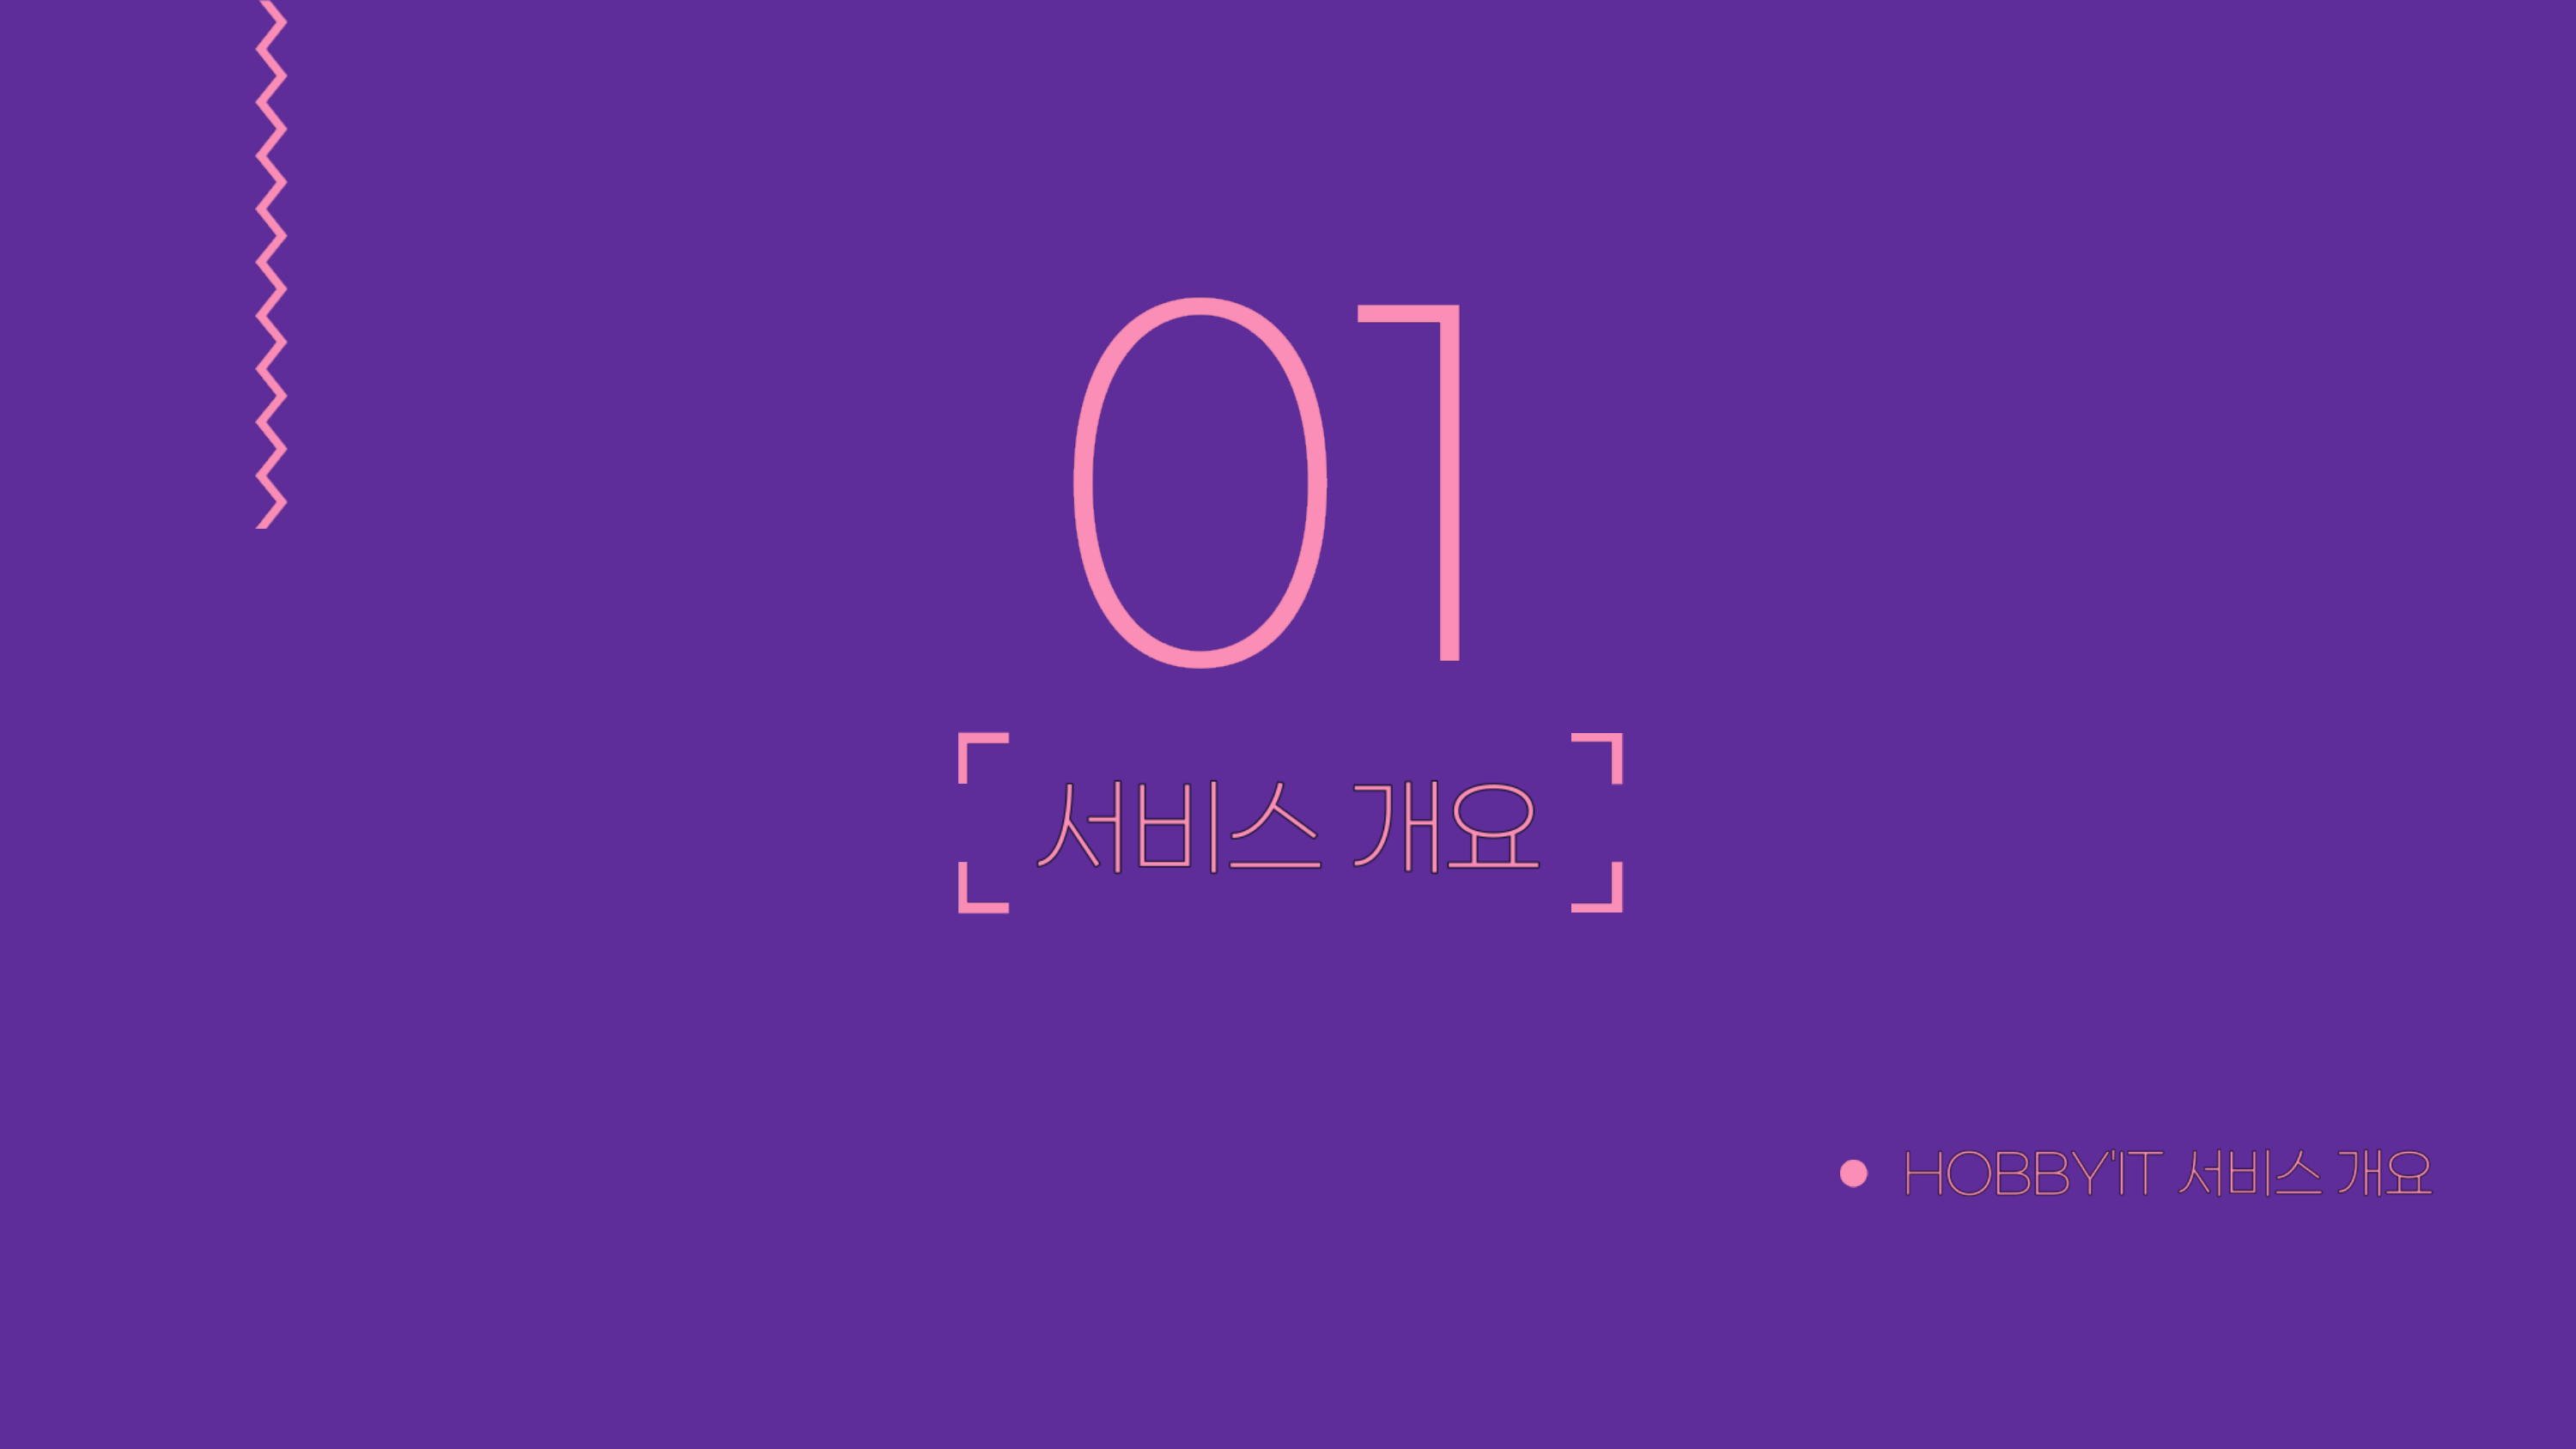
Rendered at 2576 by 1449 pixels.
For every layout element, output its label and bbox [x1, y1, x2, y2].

text_box [7, 247, 536, 281]
text_box [1571, 860, 1624, 913]
text_box [957, 862, 1011, 914]
text_box [1840, 1160, 1868, 1189]
picture [256, 1, 287, 247]
picture [256, 281, 287, 528]
text_box [957, 731, 1011, 784]
text_box [1571, 733, 1624, 785]
picture [819, 144, 1669, 1002]
picture [1880, 1117, 2498, 1263]
